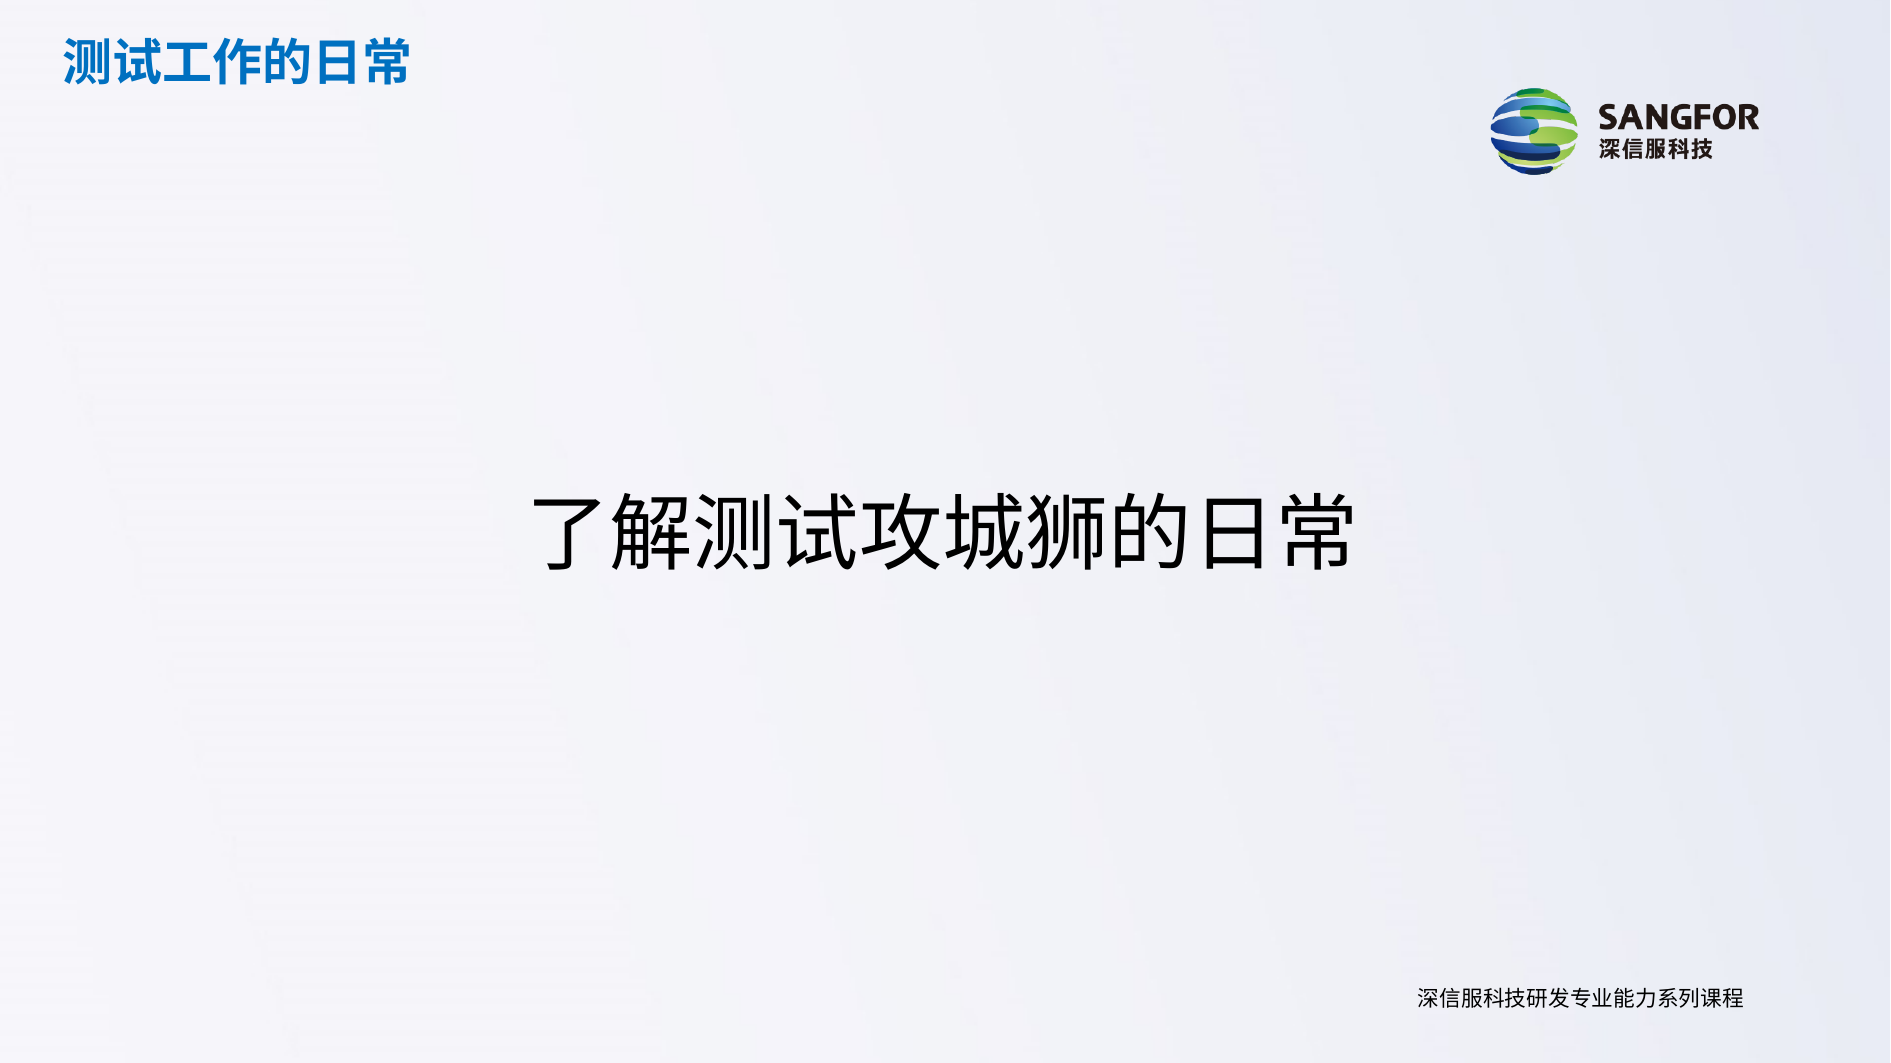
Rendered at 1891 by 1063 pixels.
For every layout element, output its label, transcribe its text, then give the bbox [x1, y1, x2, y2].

text_box 了解测试攻城狮的日常 [511, 472, 1391, 588]
picture [0, 0, 1891, 1063]
text_box 测试工作的日常 [47, 23, 792, 99]
